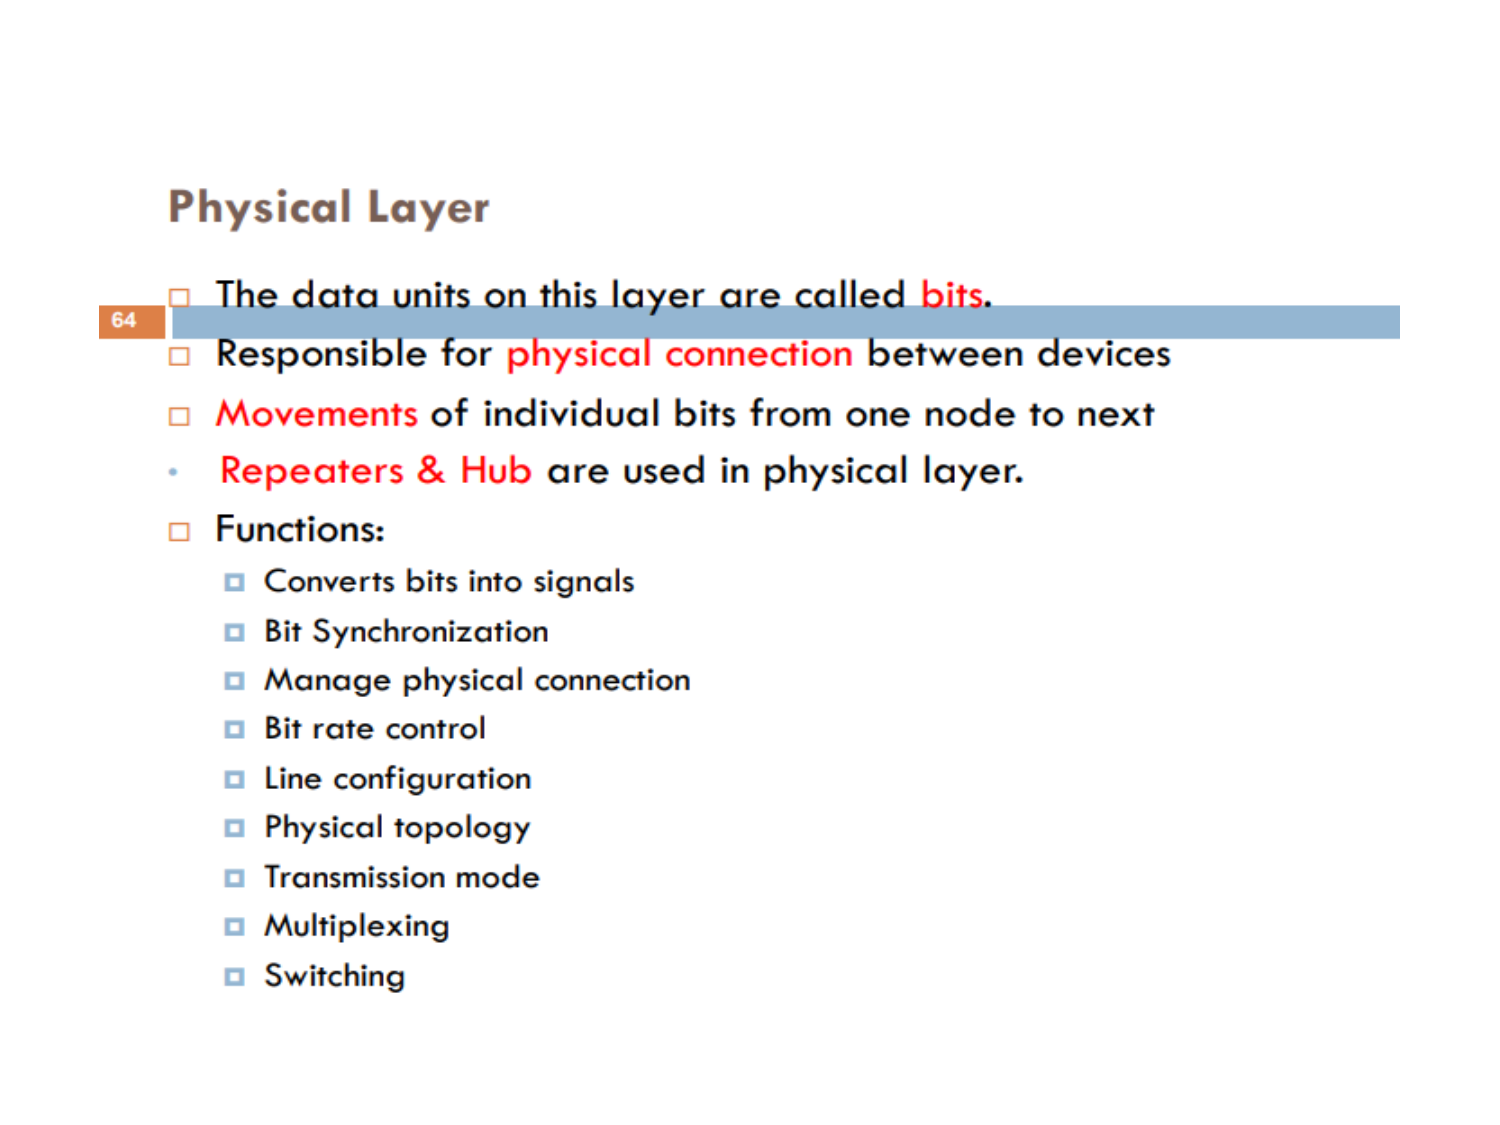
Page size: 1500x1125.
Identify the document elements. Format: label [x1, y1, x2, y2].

picture [99, 166, 1401, 1013]
